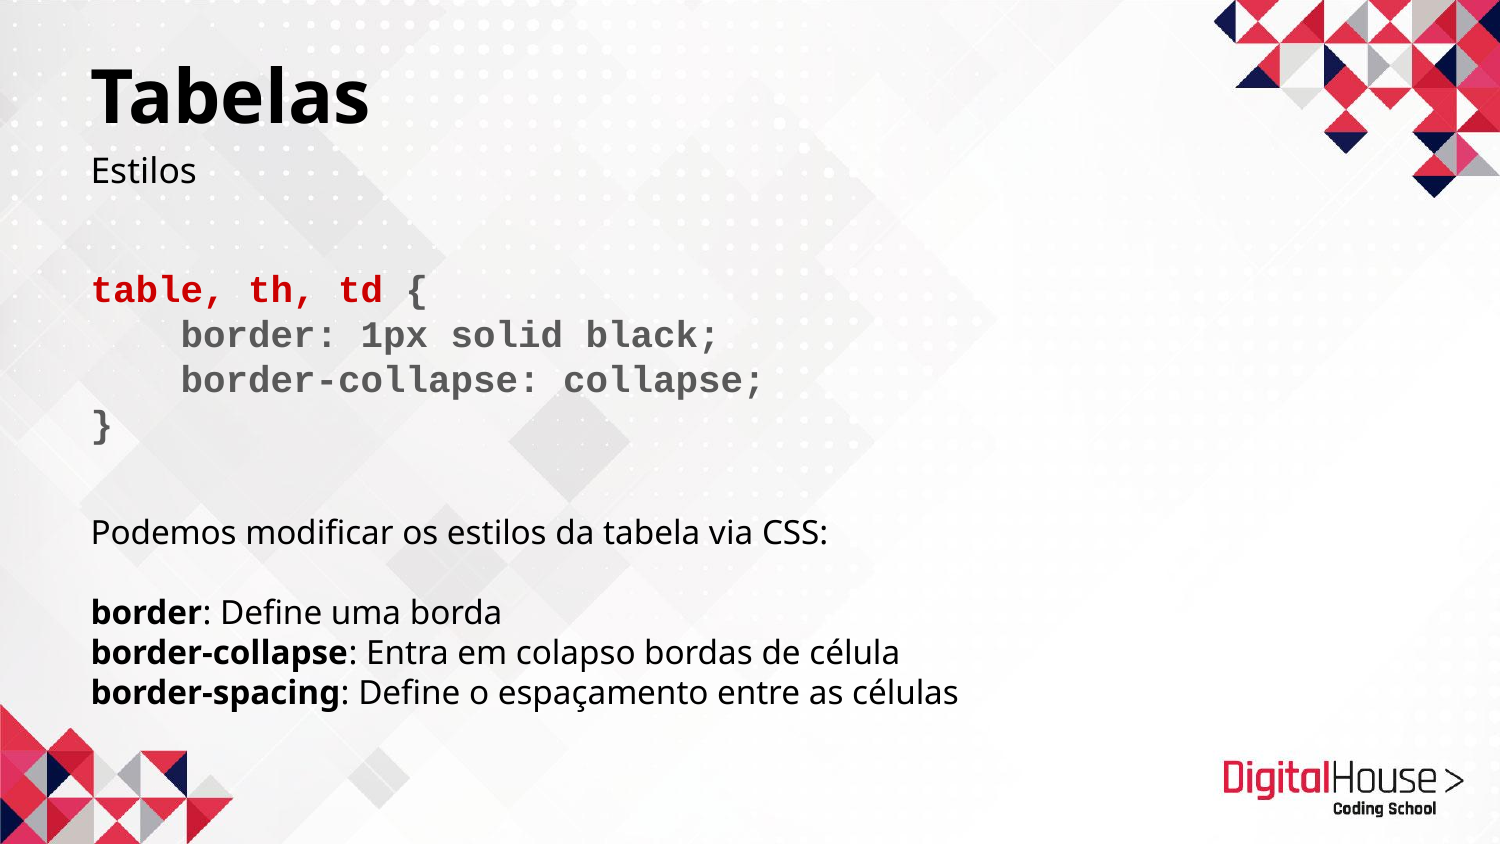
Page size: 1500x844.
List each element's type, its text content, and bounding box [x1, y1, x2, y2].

text_box Podemos modificar os estilos da tabela via CSS: border: Define uma borda border-collapse: Entra em colapso bordas de célula border-spacing: Define o espaçamento entre as células [75, 496, 1384, 751]
picture [0, 0, 1500, 844]
text_box Estilos [75, 133, 1233, 193]
text_box Tabelas [75, 42, 1226, 133]
text_box table, th, td { border: 1px solid black; border-collapse: collapse; } [75, 223, 1304, 487]
